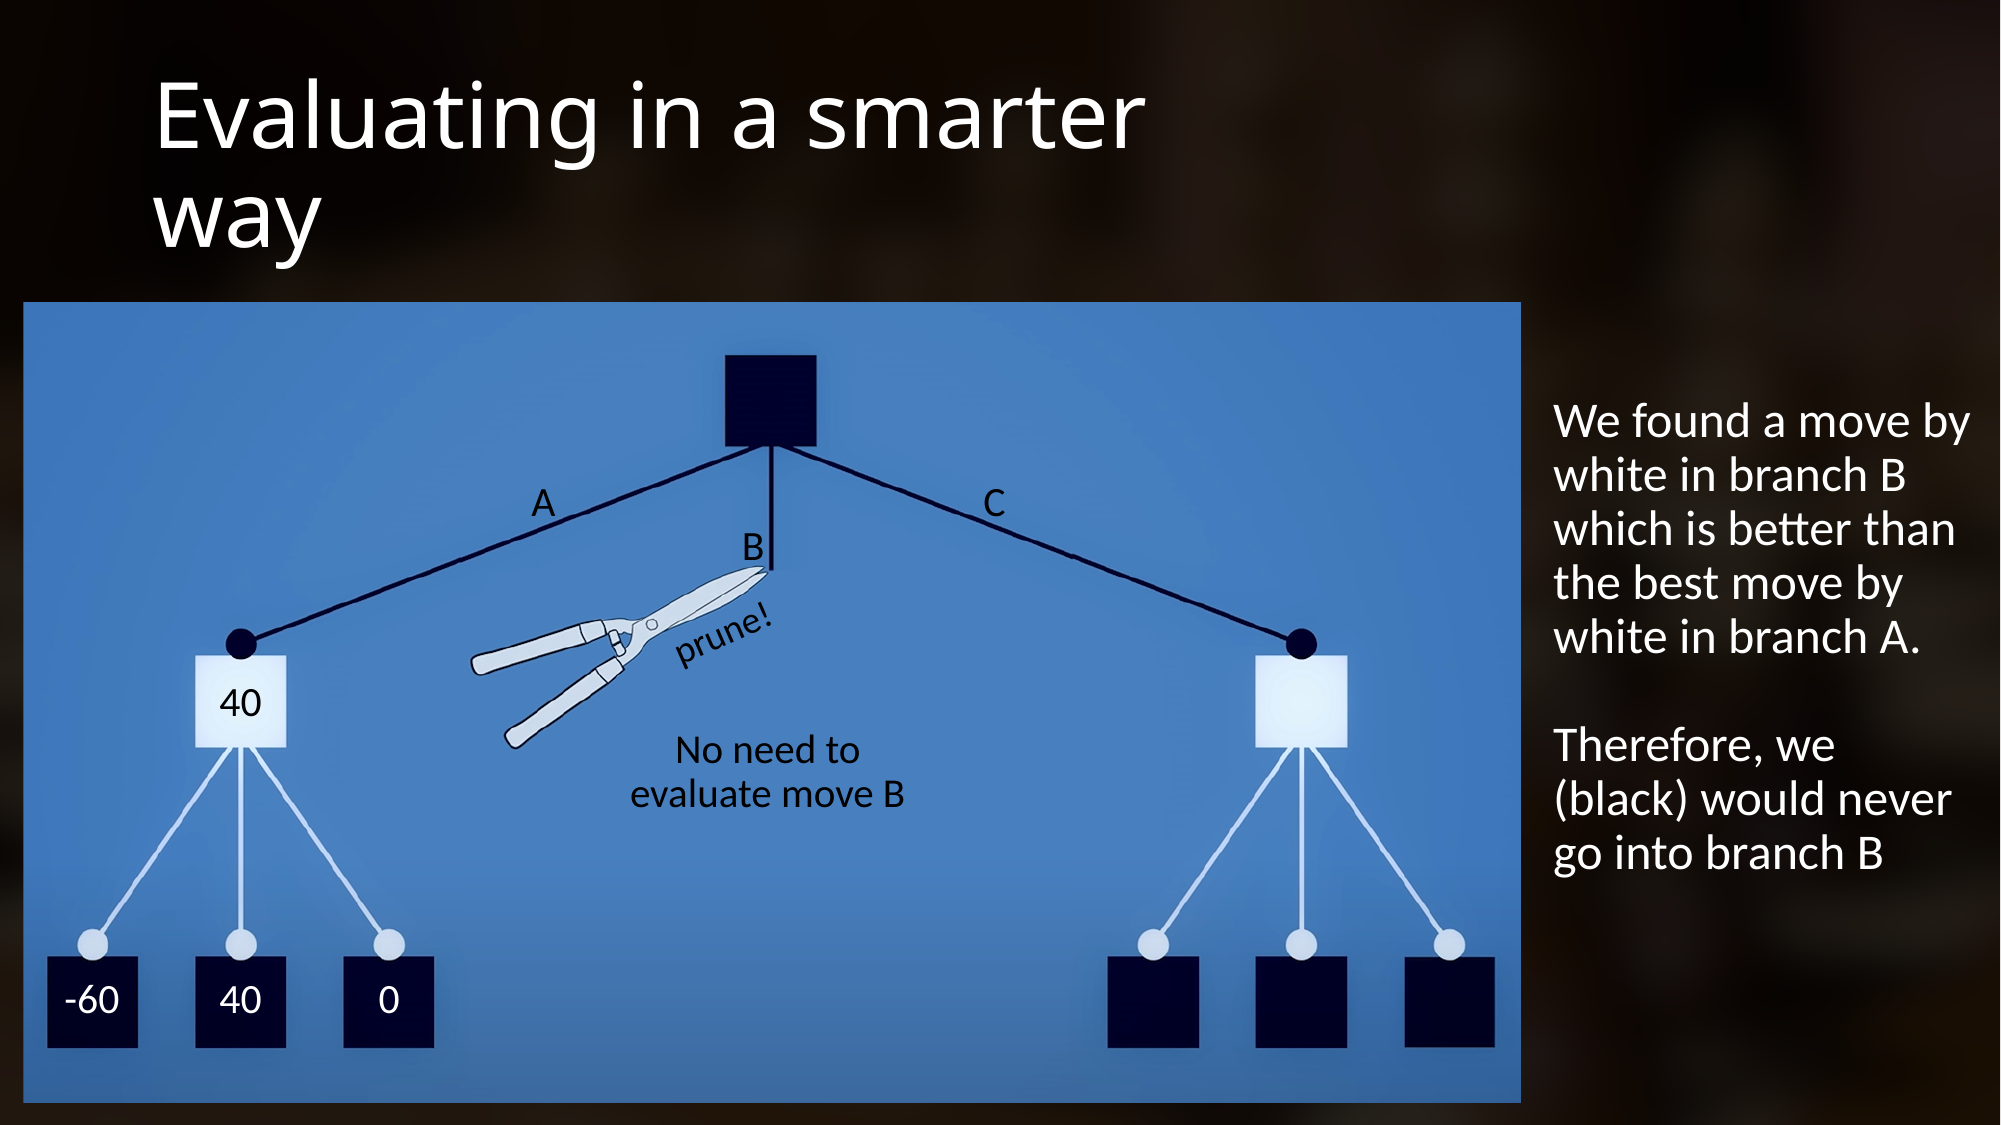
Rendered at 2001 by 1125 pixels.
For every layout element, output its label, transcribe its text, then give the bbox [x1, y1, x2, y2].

title Evaluating in a smarter way [137, 59, 1341, 278]
picture [0, 0, 2001, 1125]
text_box We found a move by white in branch B which is better than the best move by white in branch A. Therefore, we (black) would never go into branch B [1538, 290, 1988, 984]
